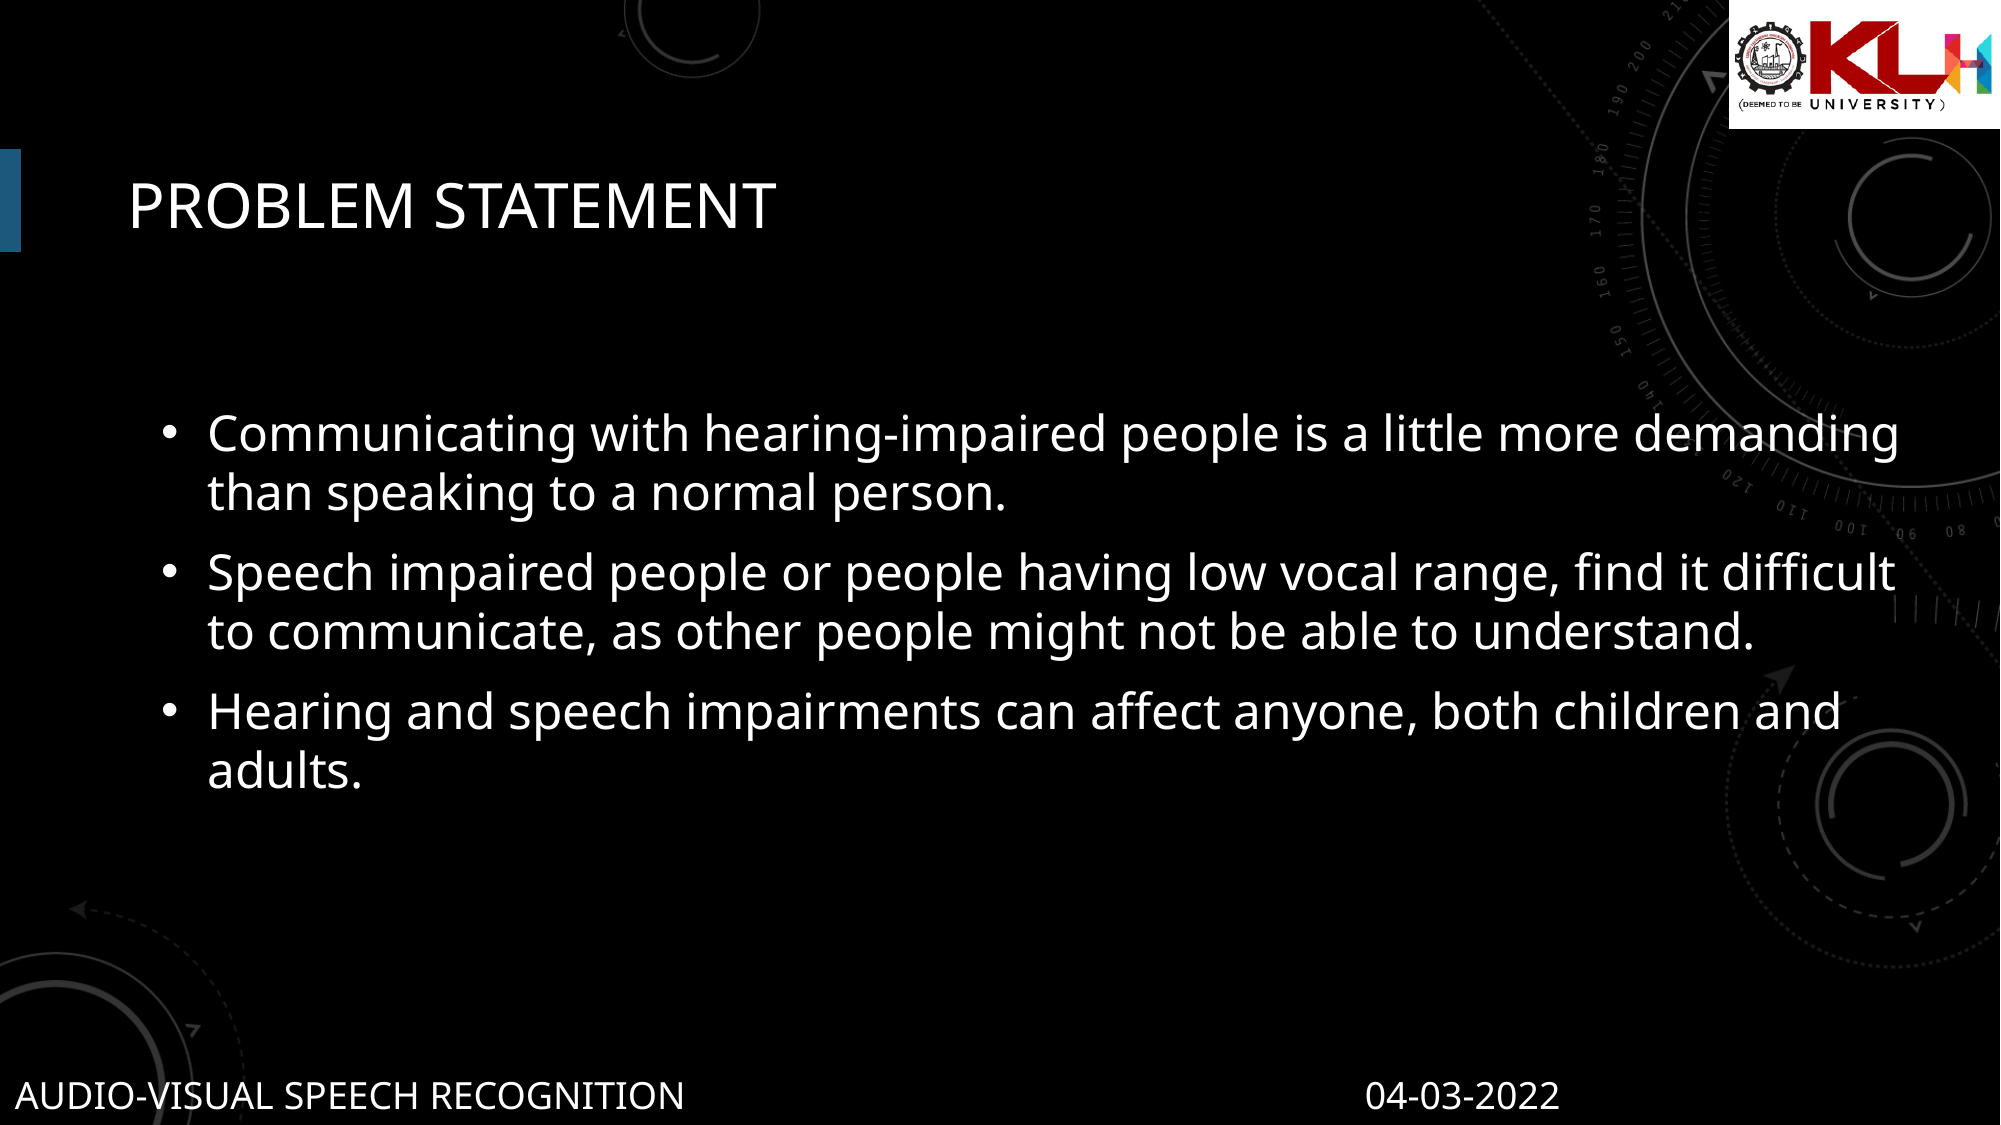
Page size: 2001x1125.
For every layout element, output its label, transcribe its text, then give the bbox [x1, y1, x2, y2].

title Problem statement [112, 99, 1891, 307]
text_box AUDIO-VISUAL SPEECH RECOGNITION 04-03-2022 3 [0, 1064, 2000, 1125]
picture [0, 0, 2000, 1064]
list Communicating with hearing-impaired people is a little more demanding than speaking to a normal person. Speech impaired people or people having low vocal range, find it difficult to communicate, as other people might not be able to understand. Hearing and speech impairments can affect anyone, both children and adults. [145, 394, 1925, 870]
